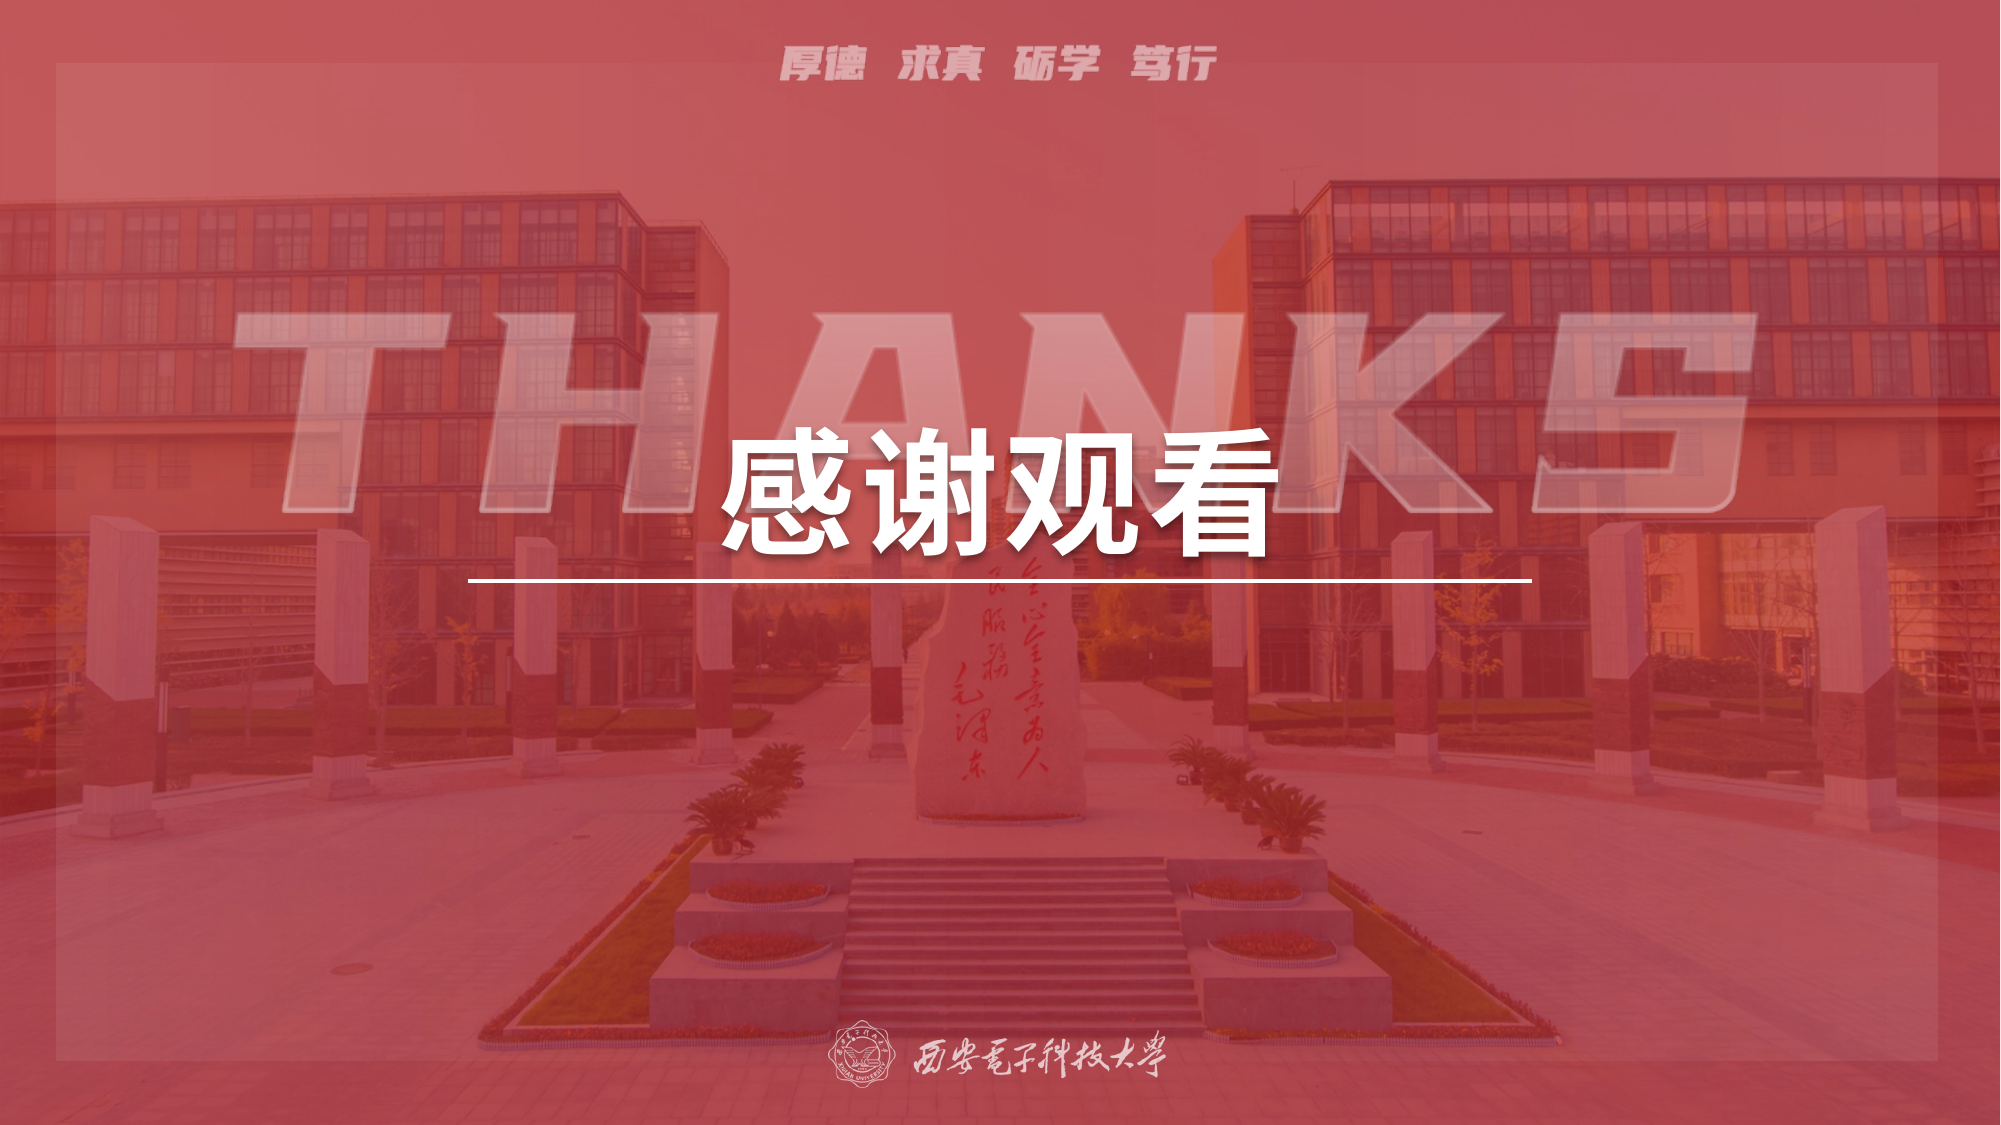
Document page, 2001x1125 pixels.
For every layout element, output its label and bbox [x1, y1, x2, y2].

text_box [56, 63, 1938, 1062]
picture [0, 0, 2001, 1125]
